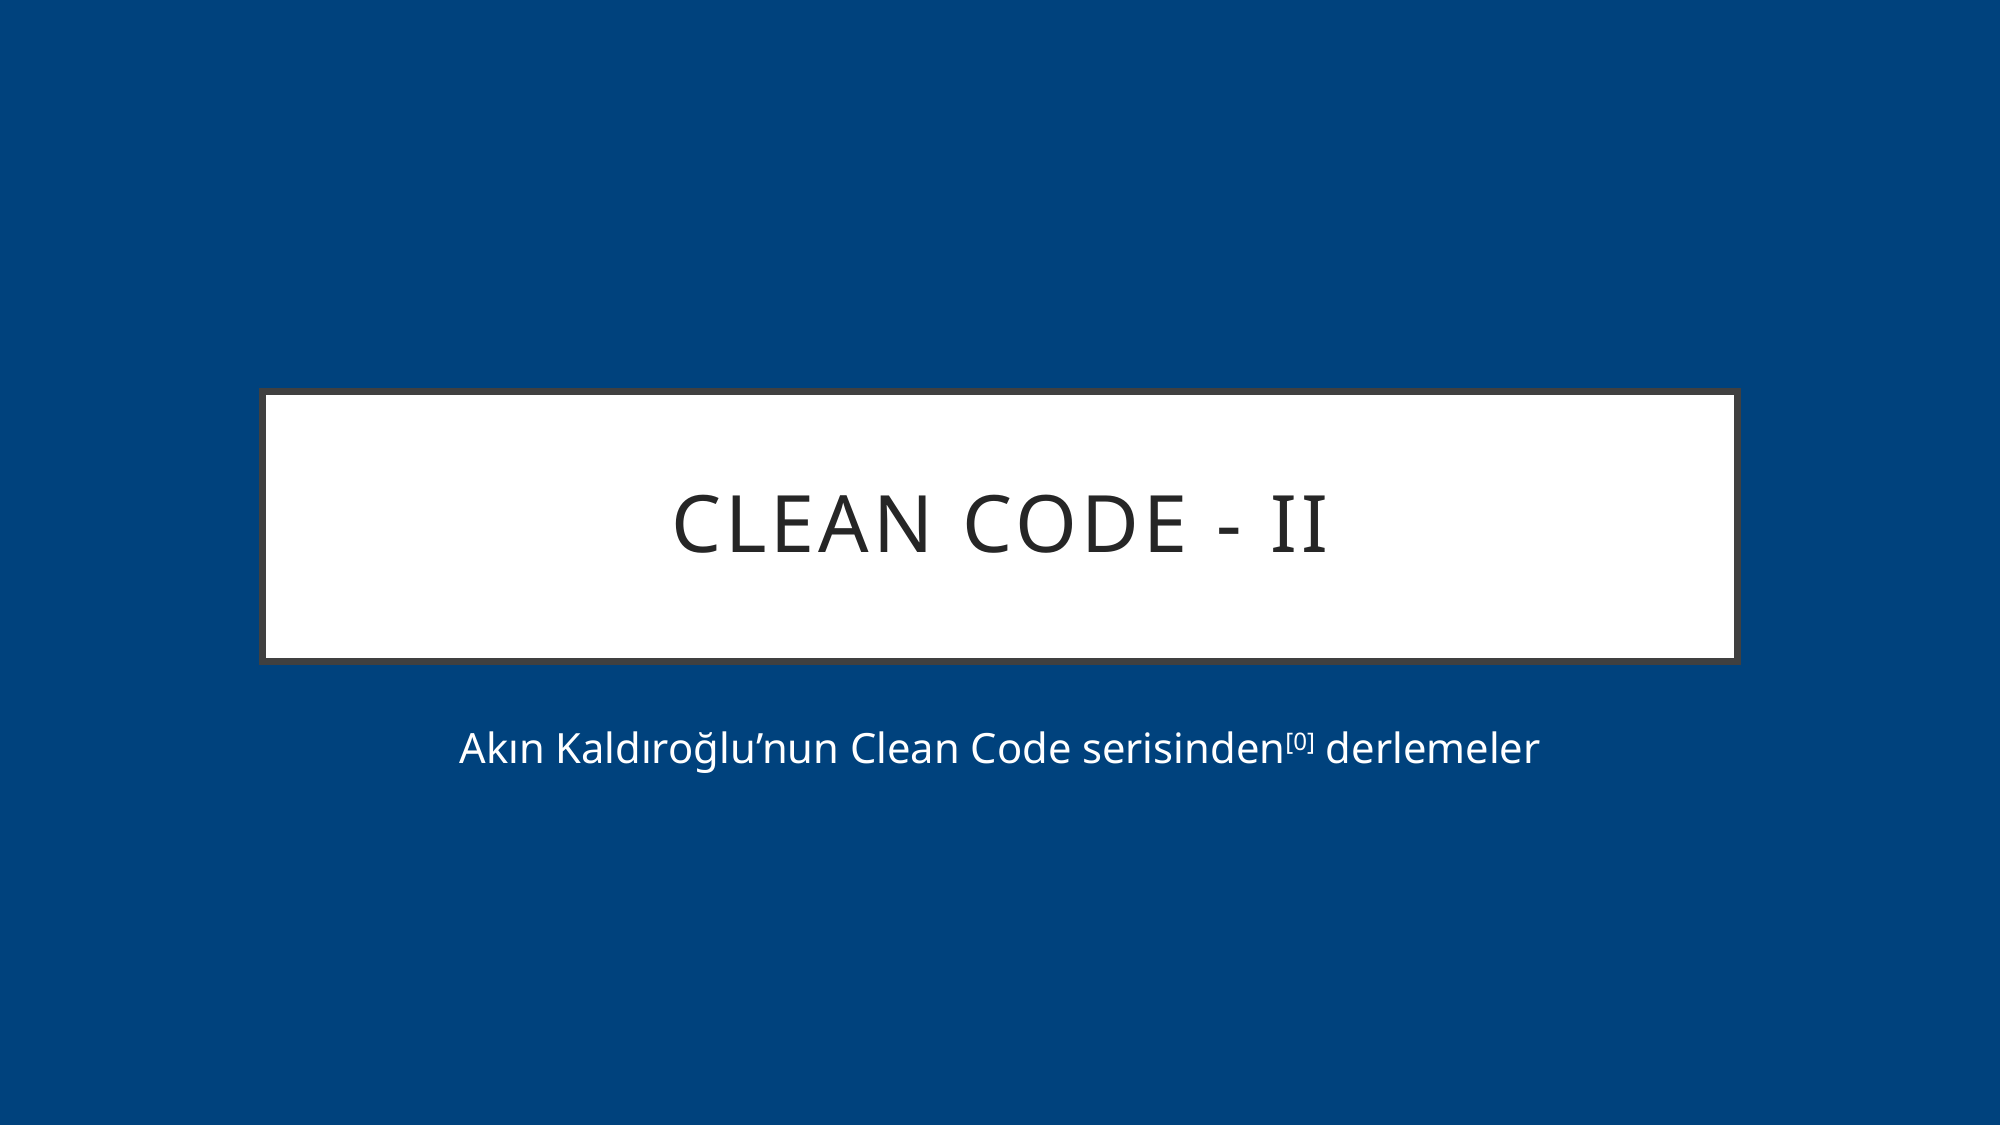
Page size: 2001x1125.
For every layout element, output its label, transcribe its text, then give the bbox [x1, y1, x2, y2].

subtitle Akın Kaldıroğlu’nun Clean Code serisinden[0] derlemeler [442, 713, 1558, 918]
title Clean code - II [259, 388, 1741, 665]
